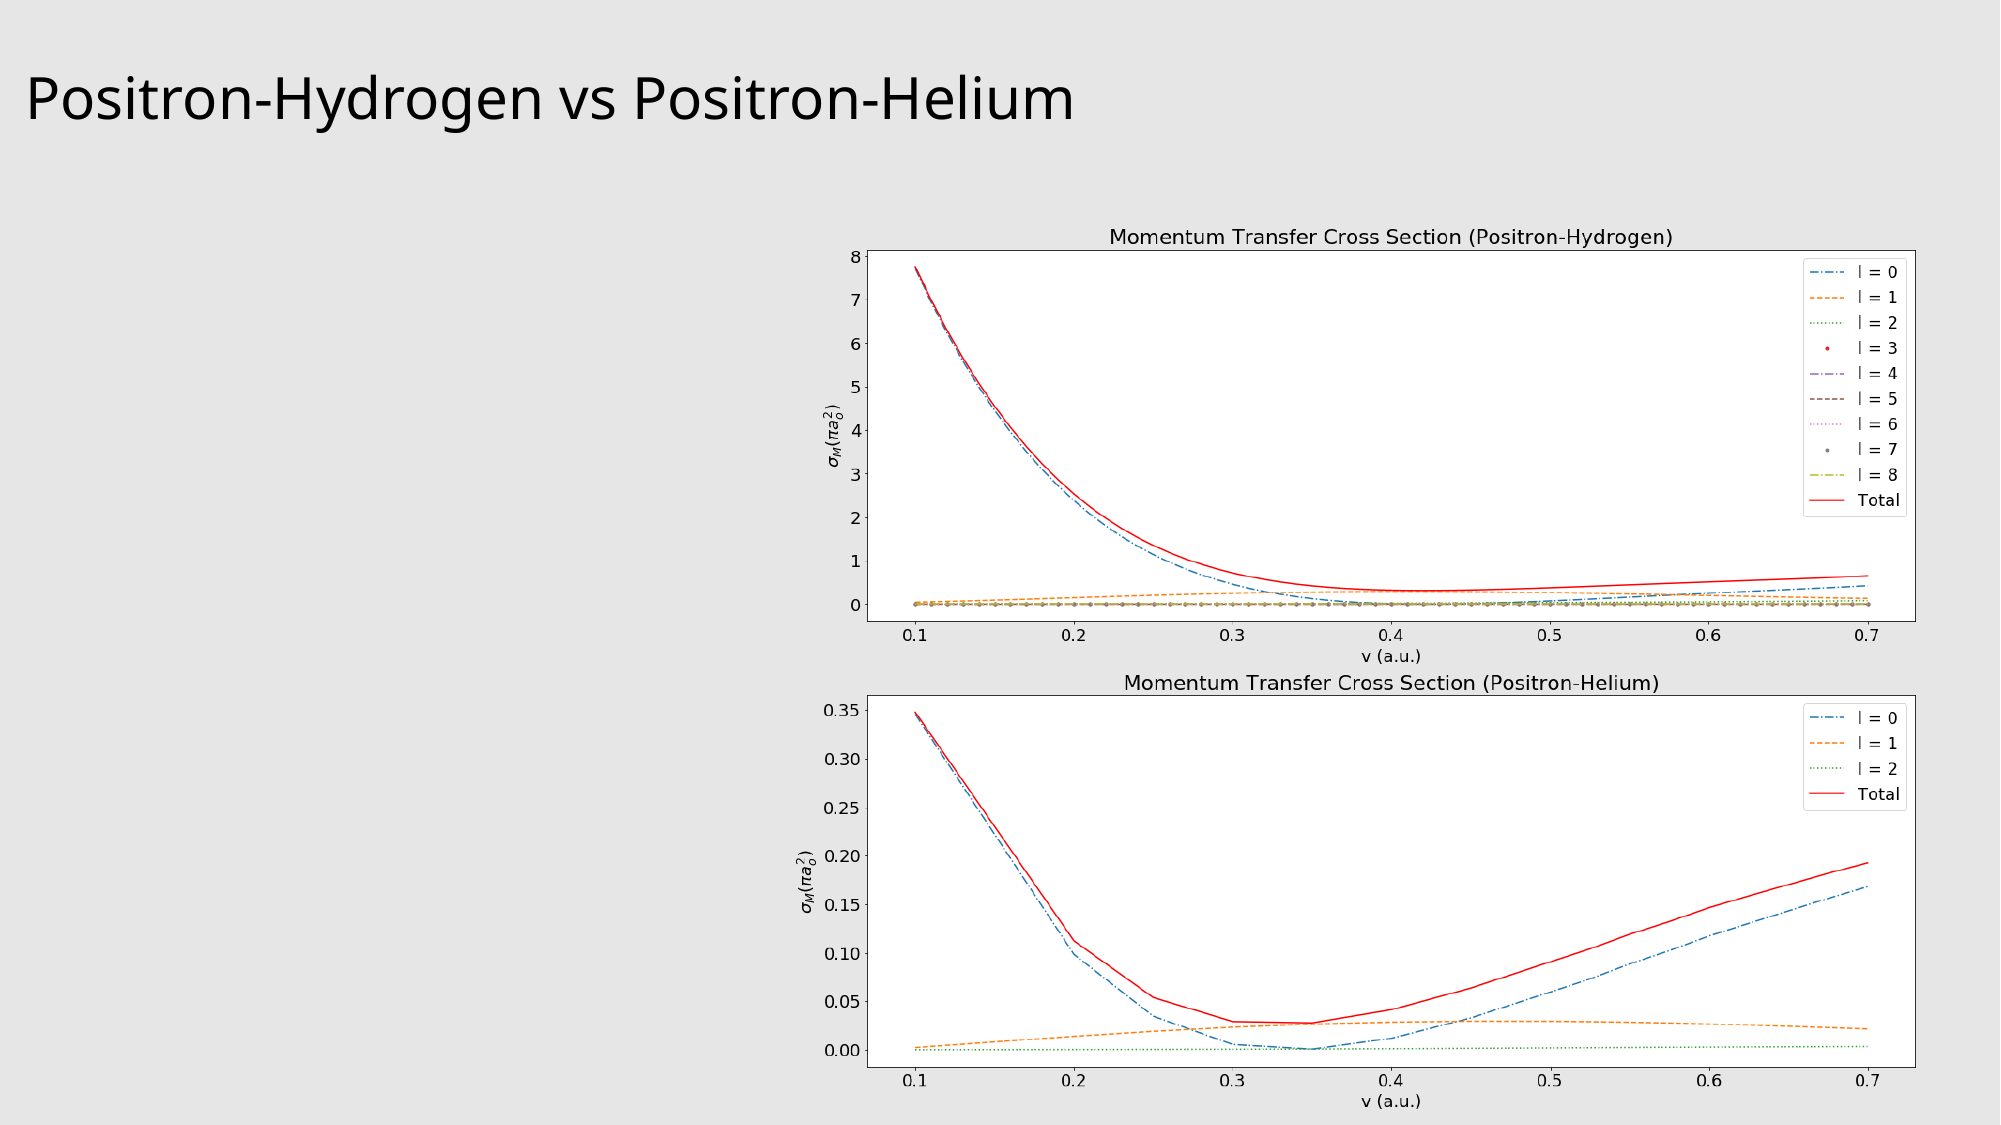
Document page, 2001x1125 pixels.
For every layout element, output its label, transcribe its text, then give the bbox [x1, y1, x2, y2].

title Positron-Hydrogen vs Positron-Helium [10, 8, 1655, 193]
picture [719, 222, 1990, 1117]
